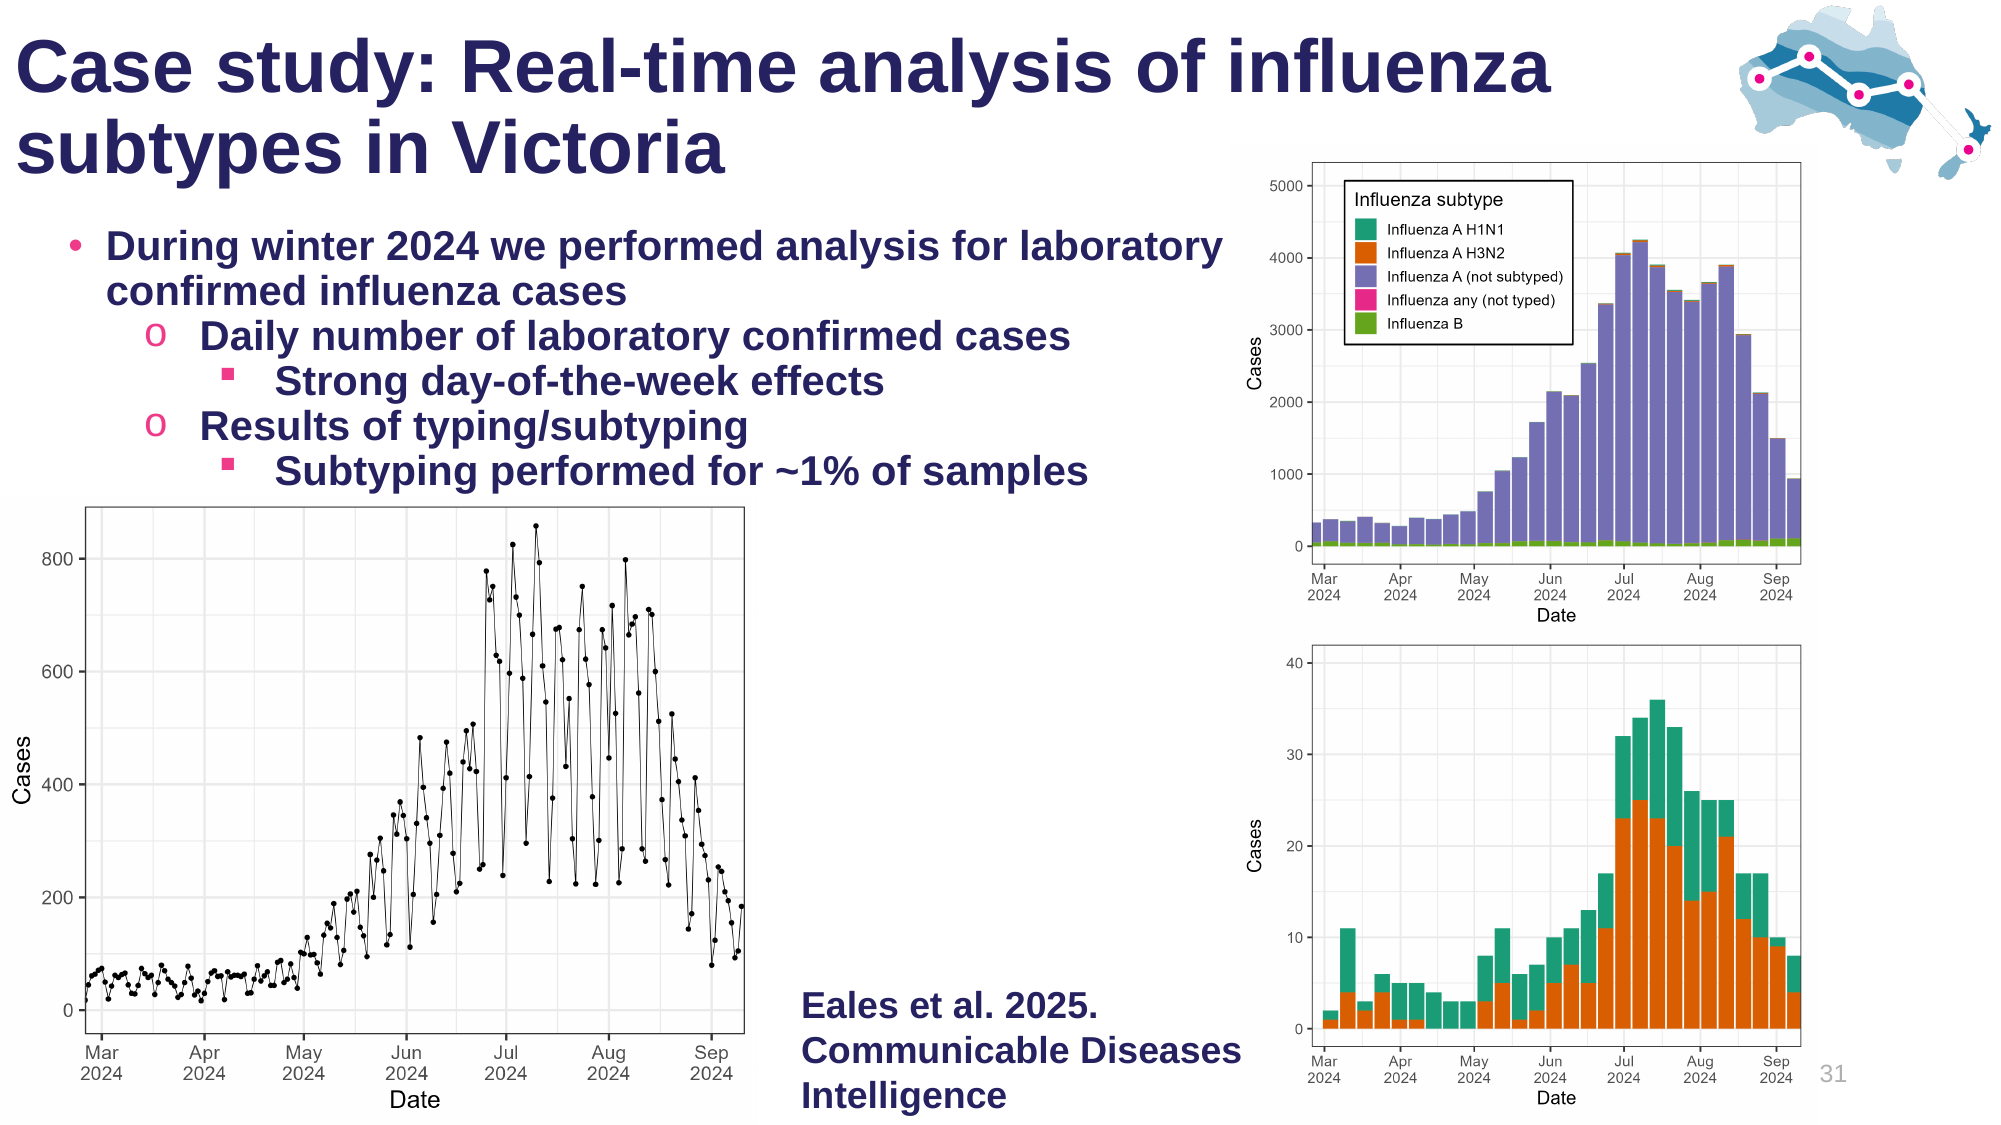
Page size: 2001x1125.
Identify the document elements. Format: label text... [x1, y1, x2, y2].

text_box Eales et al. 2025. Communicable Diseases Intelligence [786, 973, 1230, 1124]
text_box During winter 2024 we performed analysis for laboratory confirmed influenza cases Daily number of laboratory confirmed cases Strong day-of-the-week effects Results of typing/subtyping Subtyping performed for ~1% of samples [53, 217, 1230, 545]
slide_number 31 [1818, 1042, 1863, 1103]
title Case study: Real-time analysis of influenza subtypes in Victoria [0, 0, 1700, 218]
picture [0, 494, 757, 1125]
picture [1230, 0, 2000, 1125]
